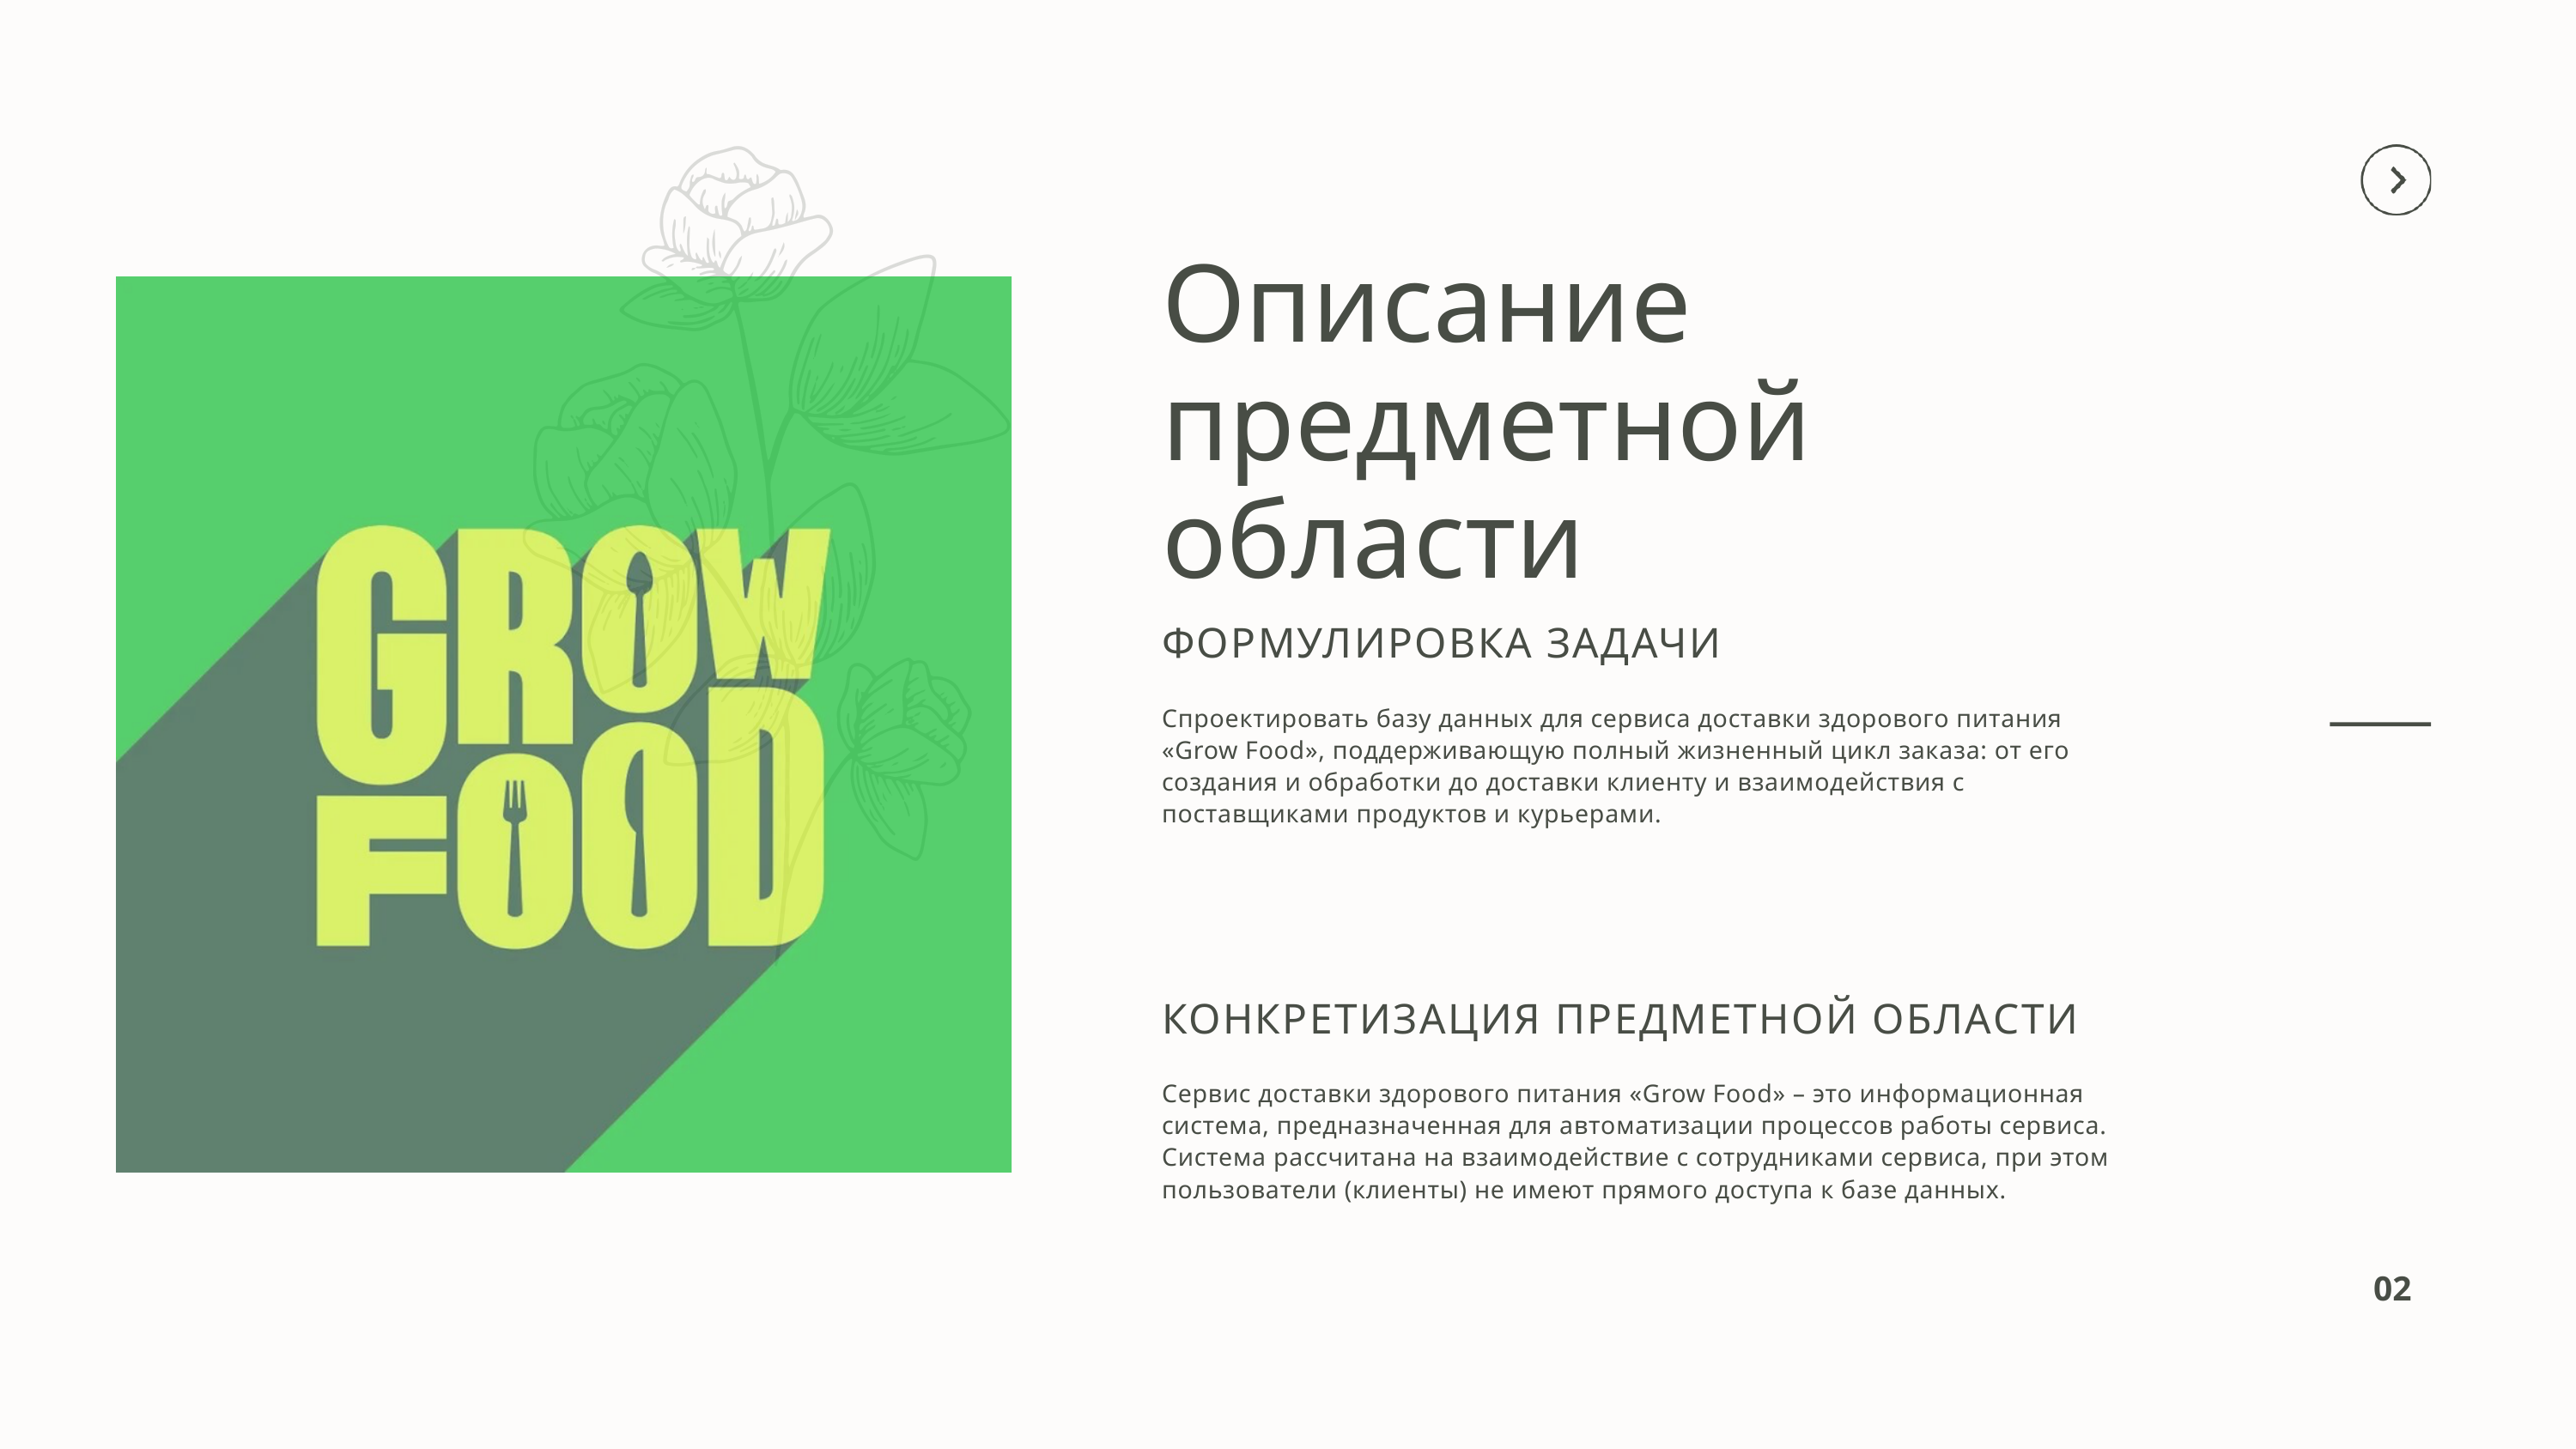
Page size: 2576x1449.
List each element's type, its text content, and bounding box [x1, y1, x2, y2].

text_box [116, 276, 1012, 1173]
text_box [522, 144, 1012, 276]
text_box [1161, 241, 2148, 1207]
text_box [2330, 722, 2432, 727]
text_box 02 [2360, 1270, 2425, 1307]
text_box [2360, 144, 2432, 215]
